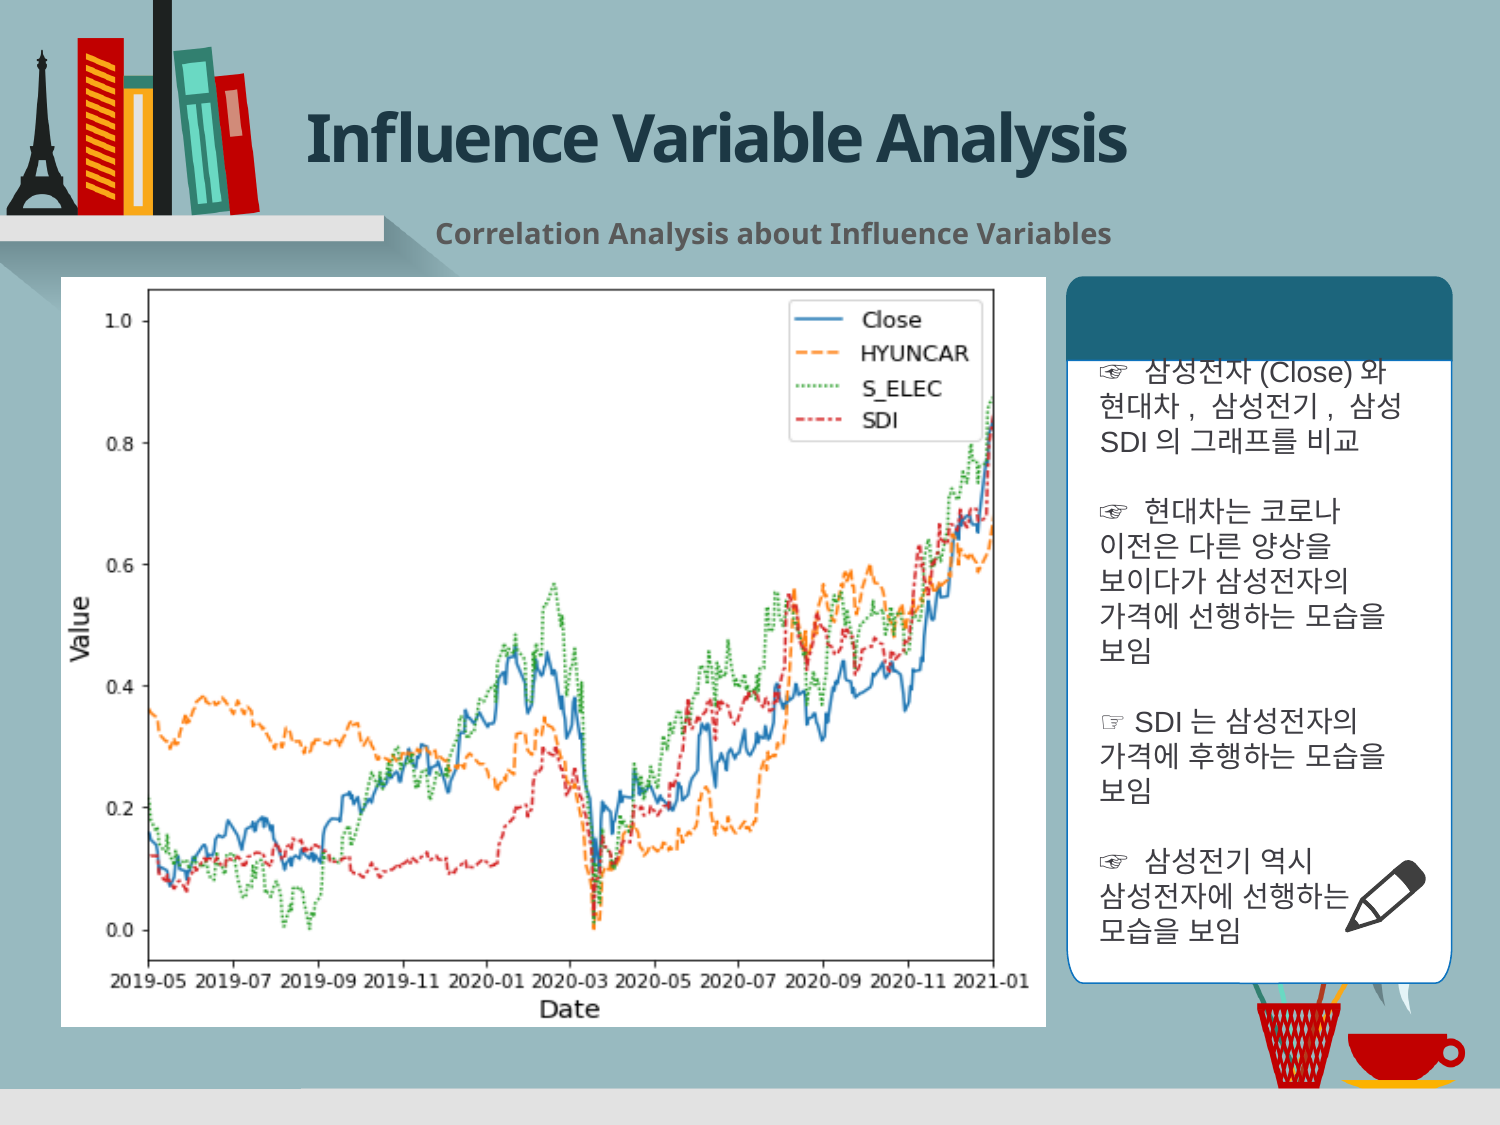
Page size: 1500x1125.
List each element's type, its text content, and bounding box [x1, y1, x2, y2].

text_box Correlation Analysis about Influence Variables [419, 200, 1479, 265]
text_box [1346, 860, 1425, 931]
text_box Analysis Report [1066, 276, 1453, 362]
picture [0, 0, 1500, 1125]
title Influence Variable Analysis [291, 89, 1270, 194]
text_box ☞ 삼성전자(Close)와 현대차, 삼성전기, 삼성SDI의 그래프를 비교 ☞ 현대차는 코로나 이전은 다른 양상을 보이다가 삼성전자의 가격에 선행하는 모습을 보임 ☞ SDI는 삼성전자의 가격에 후행하는 모습을 보임 ☞ 삼성전기 역시 삼성전자에 선행하는 모습을 보임 [1067, 360, 1452, 984]
